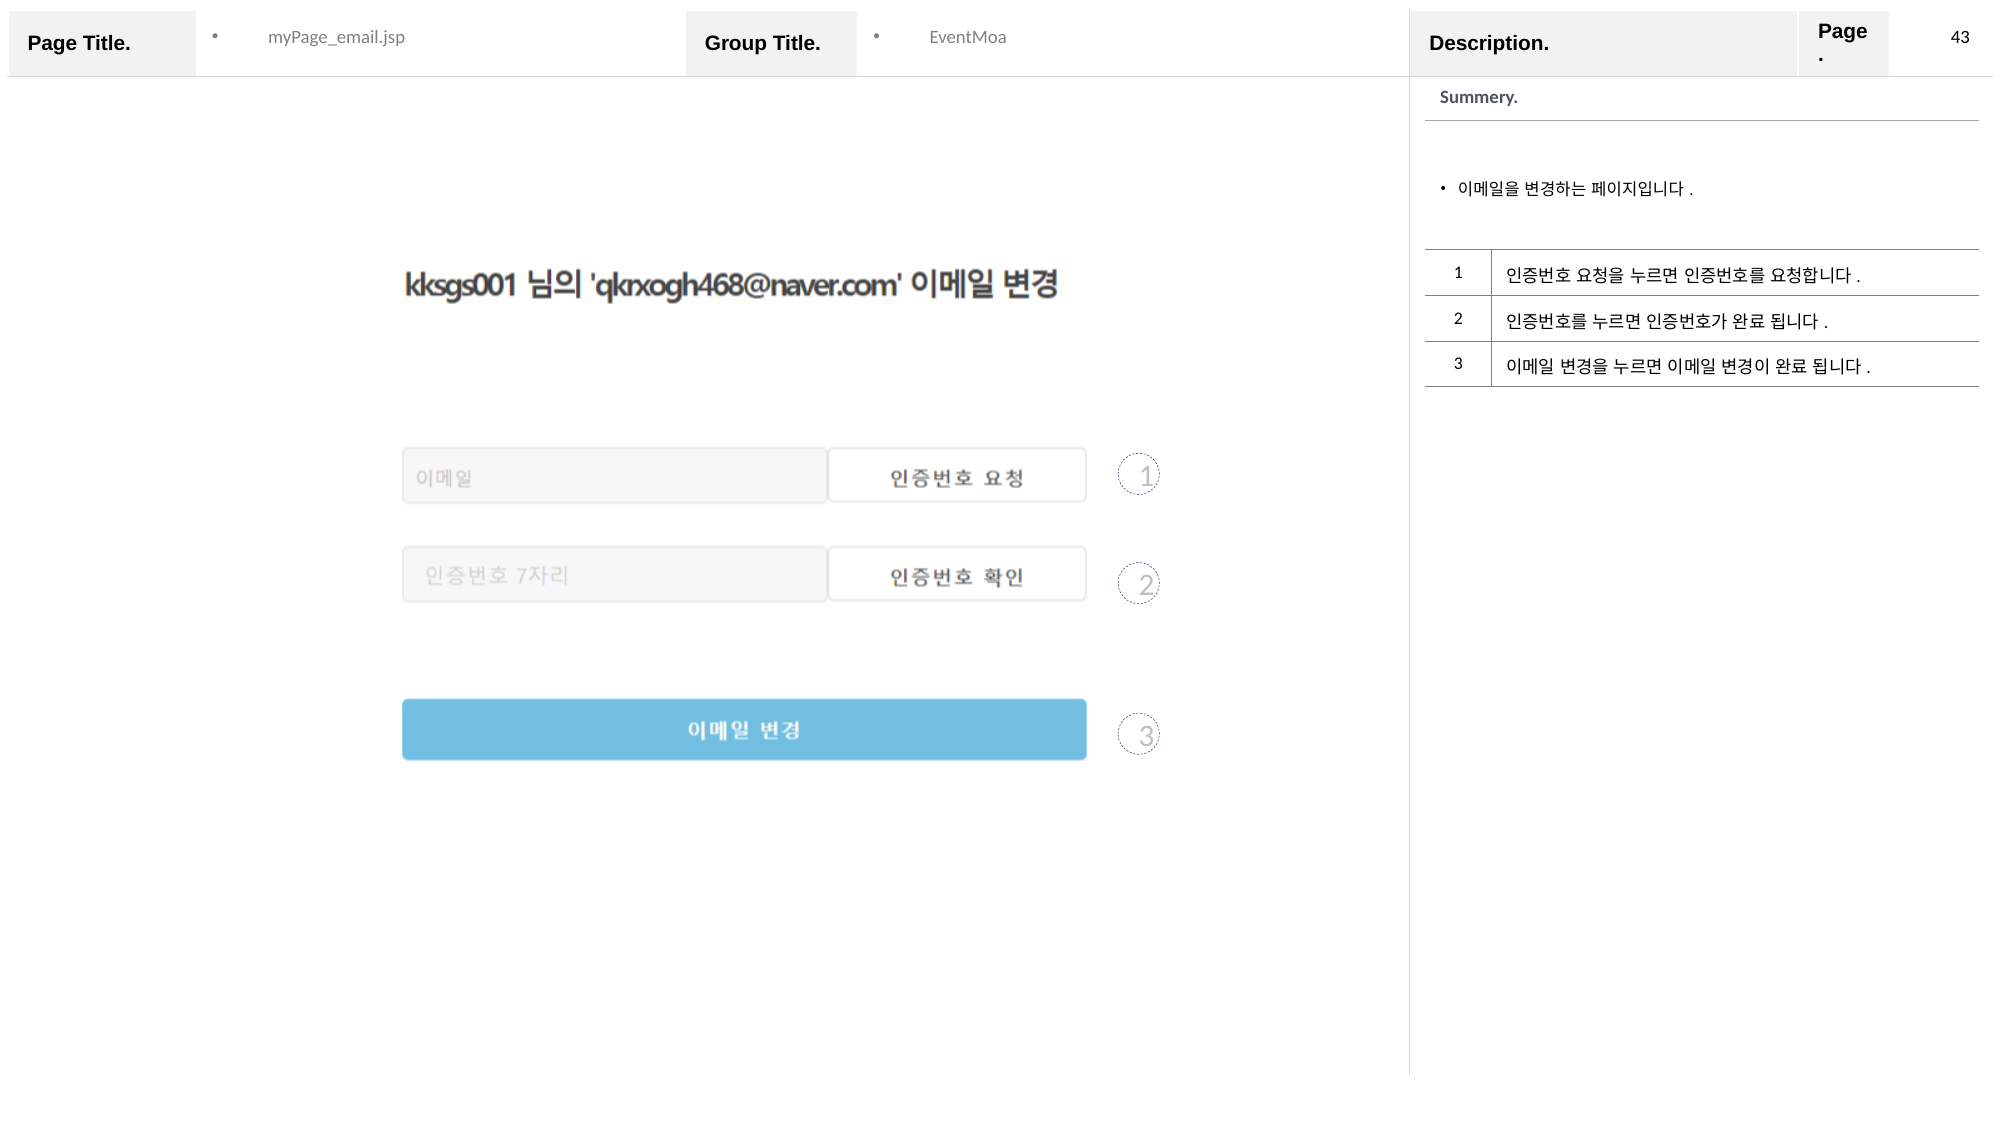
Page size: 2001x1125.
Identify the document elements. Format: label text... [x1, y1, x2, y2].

table_cell 인증번호를 누르면 인증번호가 완료 됩니다. [1492, 296, 1979, 341]
table_cell 1 [1425, 250, 1491, 295]
picture [137, 200, 1361, 925]
table_cell 인증번호 요청을 누르면 인증번호를 요청합니다. [1492, 250, 1979, 295]
table_cell 이메일 변경을 누르면 이메일 변경이 완료 됩니다. [1492, 342, 1979, 386]
table_header Summery. [1425, 78, 1979, 120]
text_box 43 [1936, 17, 1985, 55]
table_cell 2 [1425, 296, 1491, 341]
list EventMoa [858, 18, 1405, 55]
list myPage_email.jsp [196, 18, 684, 55]
table_cell 이메일을 변경하는 페이지입니다. [1425, 121, 1979, 249]
table_cell 3 [1425, 342, 1491, 386]
